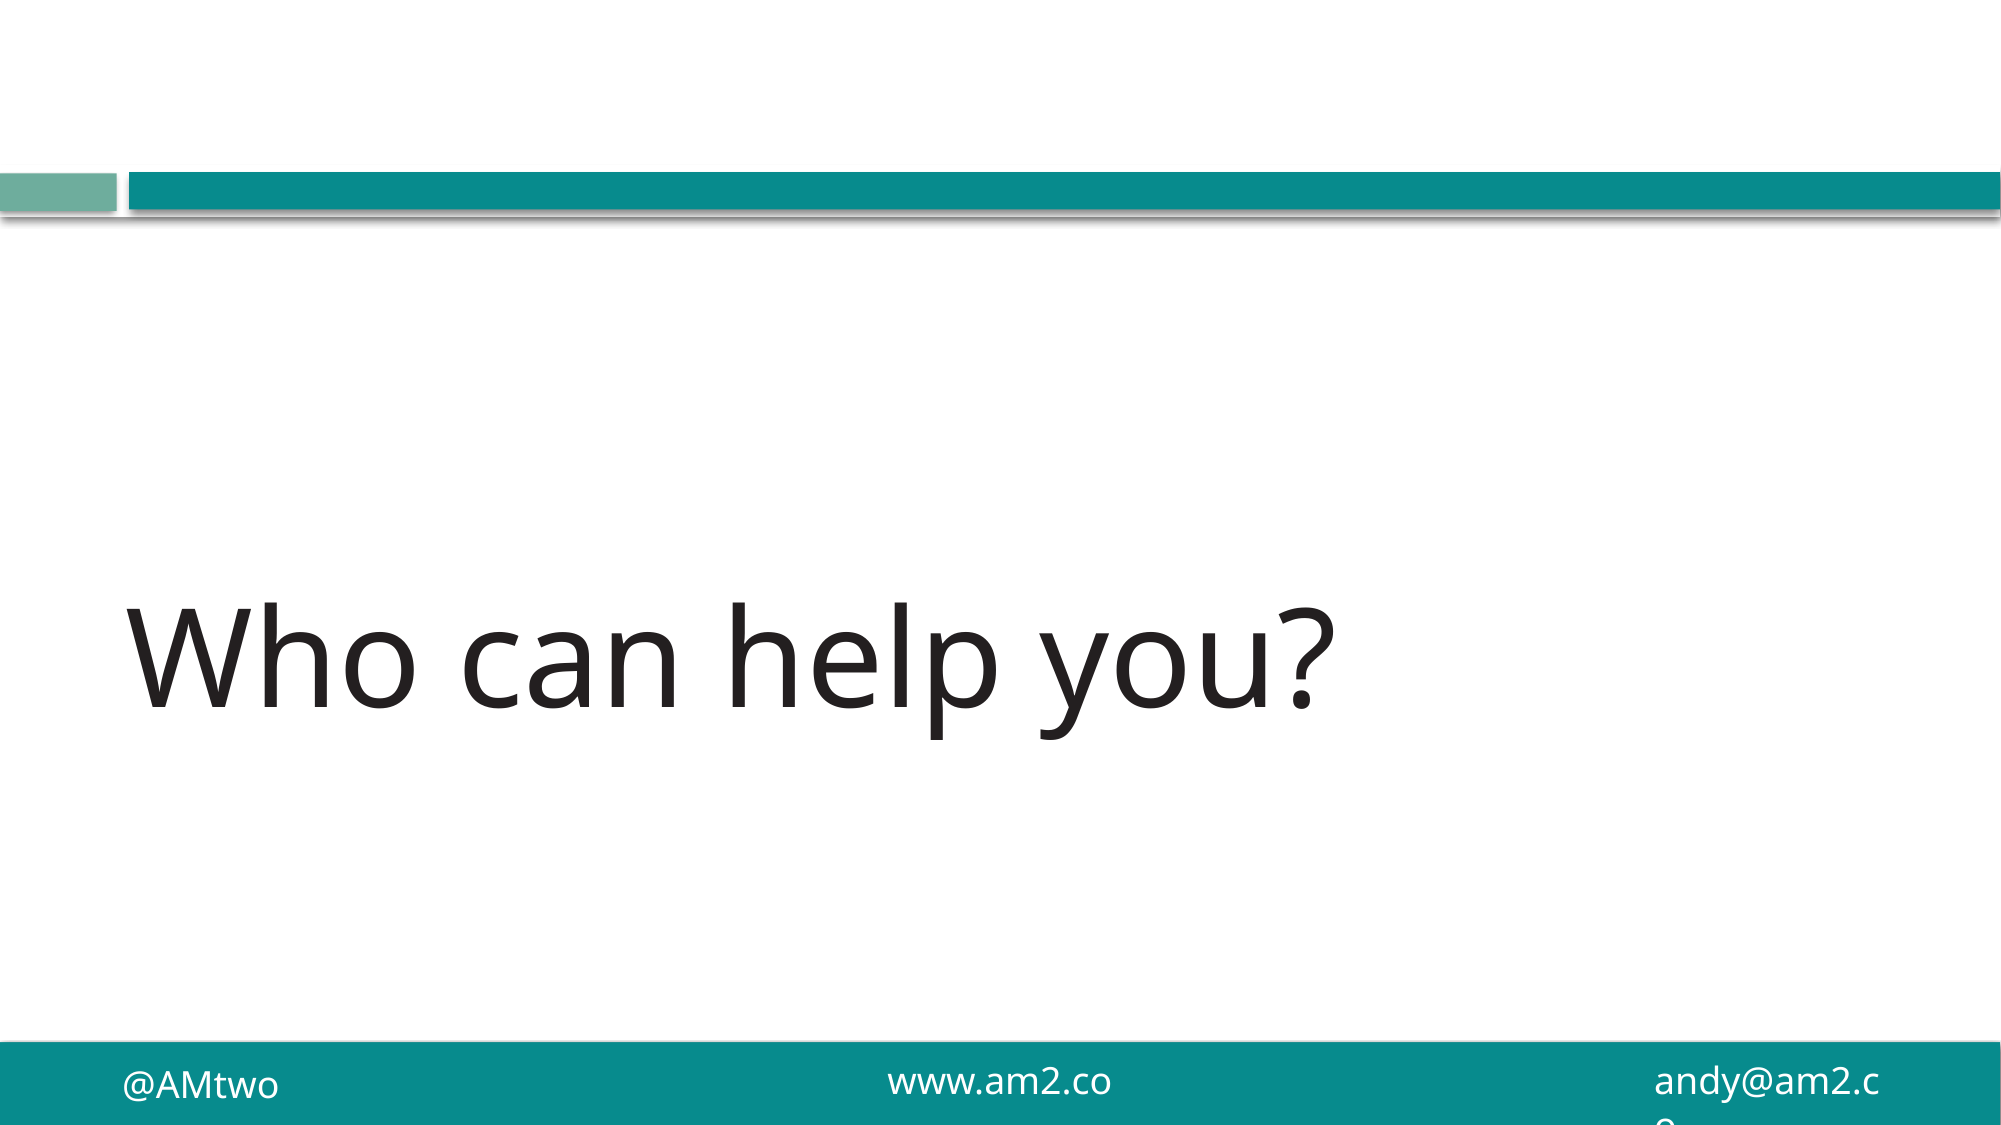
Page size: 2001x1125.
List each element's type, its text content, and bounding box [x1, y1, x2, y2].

title Who can help you? [111, 316, 1522, 743]
